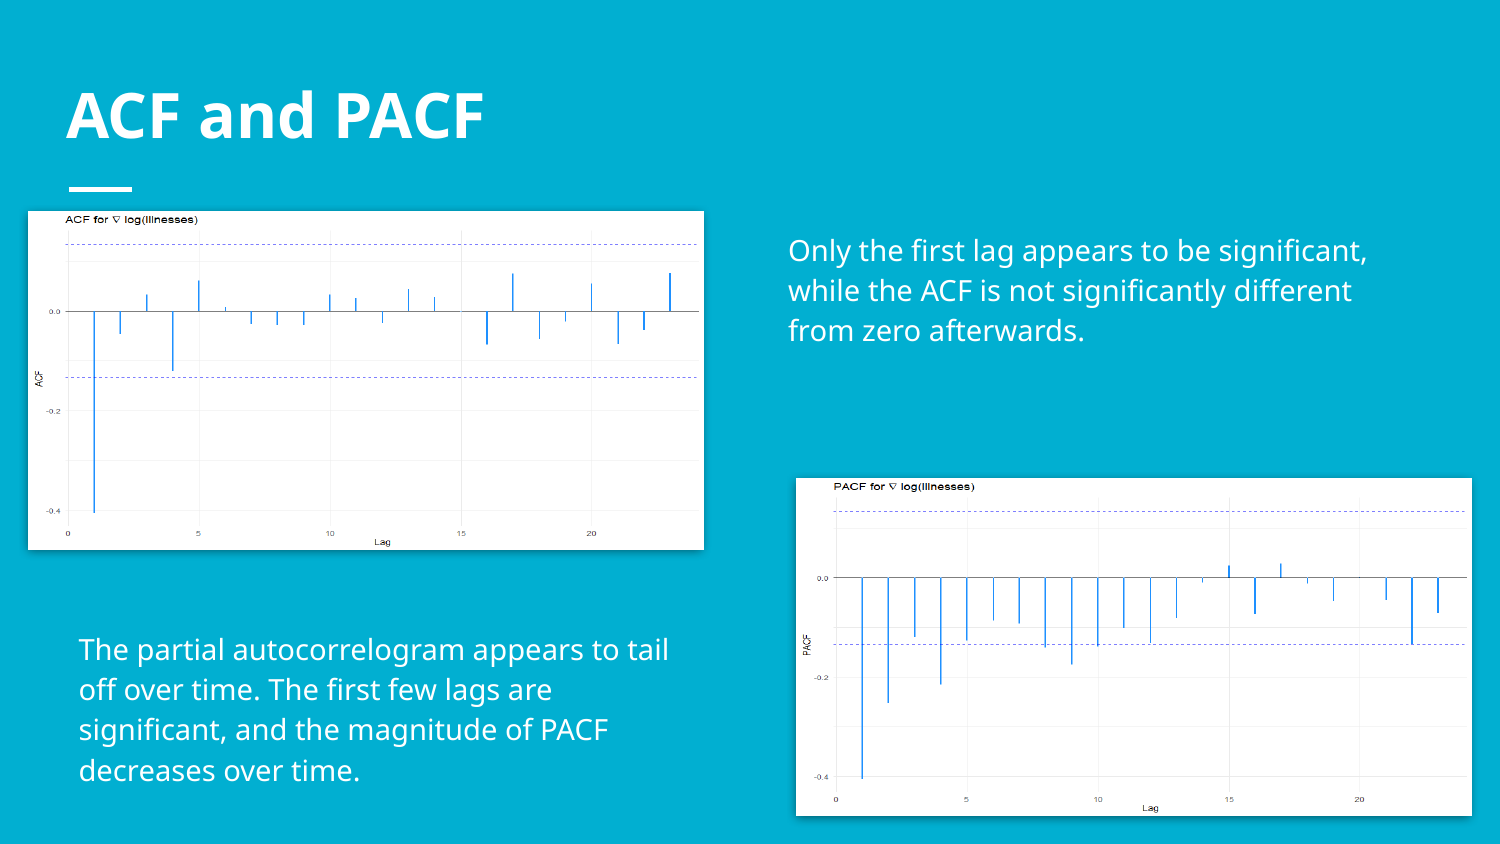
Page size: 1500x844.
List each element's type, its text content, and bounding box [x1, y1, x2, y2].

picture [28, 211, 704, 550]
list The partial autocorrelogram appears to tail off over time. The first few lags are significant, and the magnitude of PACF decreases over time. [63, 610, 695, 816]
picture [796, 478, 1472, 817]
list Only the first lag appears to be significant, while the ACF is not significantly different from zero afterwards. [773, 211, 1390, 451]
title ACF and PACF [51, 61, 1449, 167]
